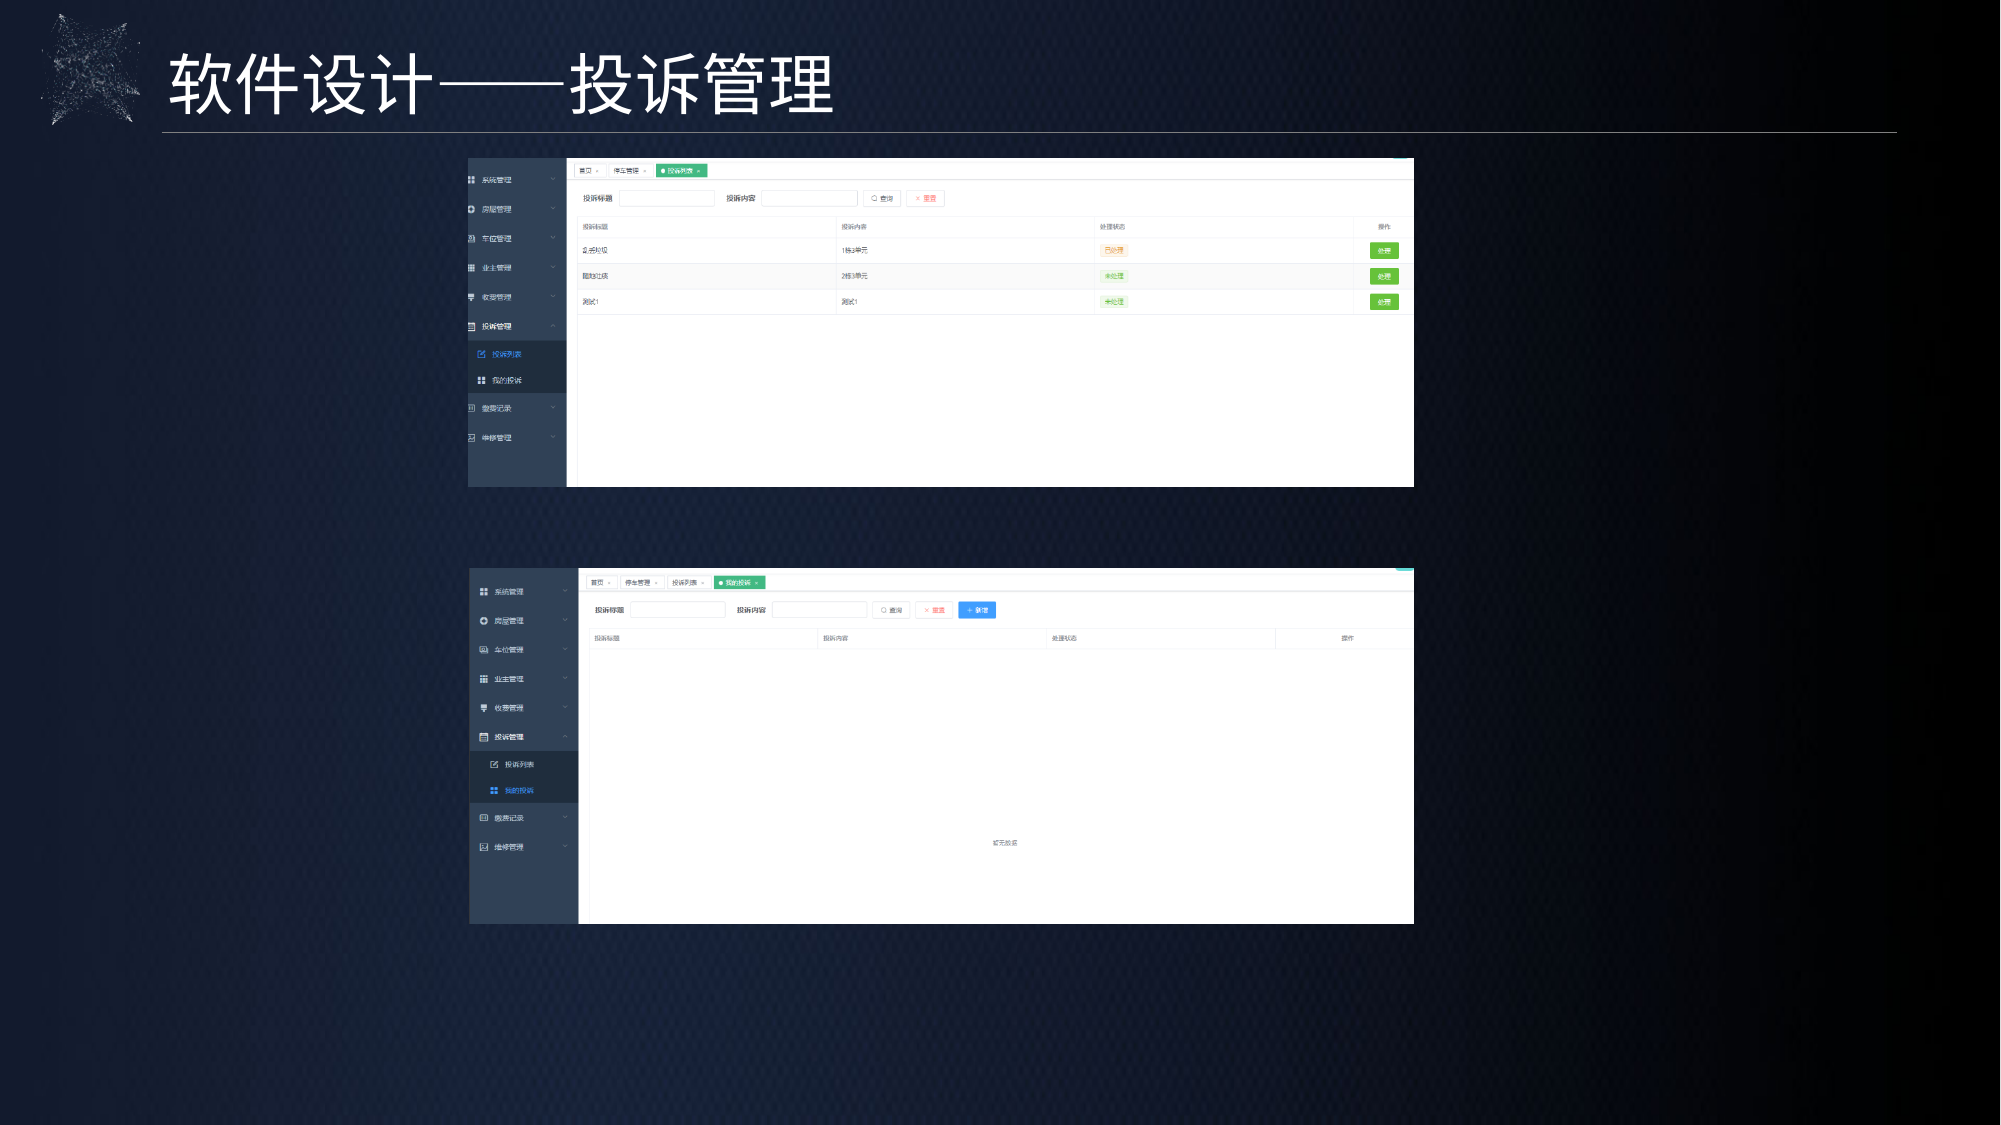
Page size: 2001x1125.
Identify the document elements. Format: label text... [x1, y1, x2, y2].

picture [0, 0, 2001, 1125]
text_box 软件设计——投诉管理 [142, 26, 974, 138]
